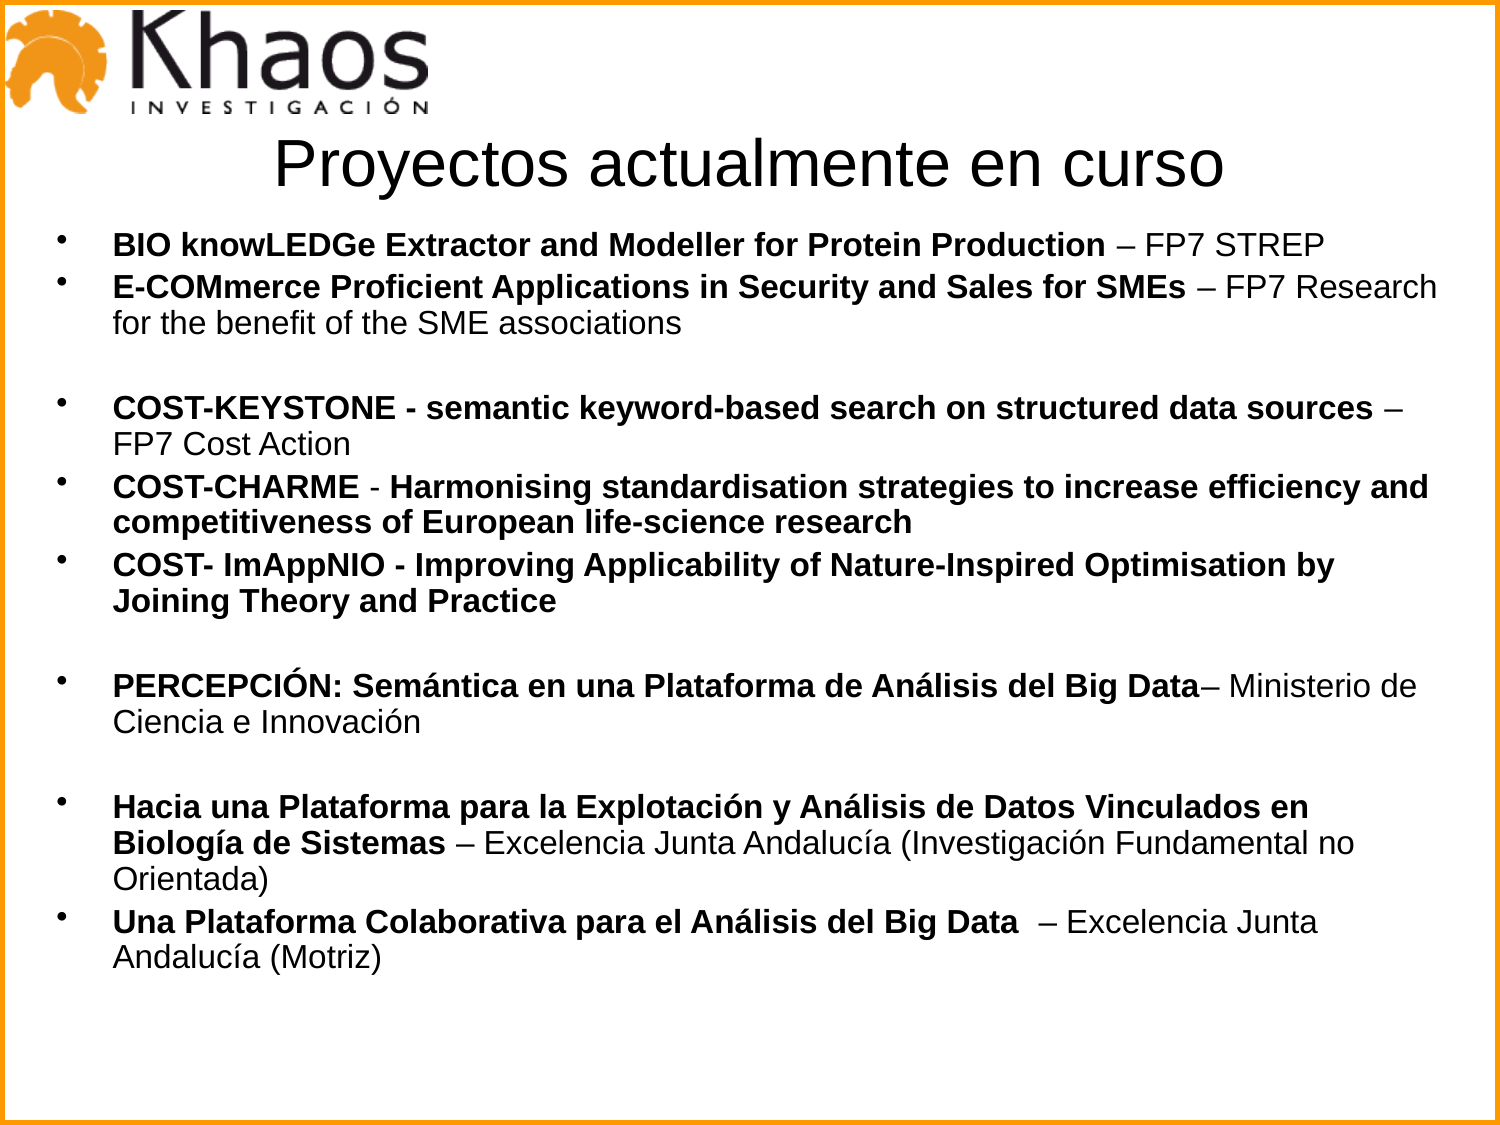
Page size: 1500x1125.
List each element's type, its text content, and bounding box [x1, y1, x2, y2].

title Proyectos actualmente en curso [74, 101, 1426, 219]
picture [5, 10, 428, 114]
list BIO knowLEDGe Extractor and Modeller for Protein Production – FP7 STREP E-COMmerce Proficient Applications in Security and Sales for SMEs – FP7 Research for the benefit of the SME associations COST-KEYSTONE - semantic keyword-based search on structured data sources – FP7 Cost Action COST-CHARME - Harmonising standardisation strategies to increase efficiency and competitiveness of European life-science research COST- ImAppNIO - Improving Applicability of Nature-Inspired Optimisation by Joining Theory and Practice PERCEPCIÓN: Semántica en una Plataforma de Análisis del Big Data– Ministerio de Ciencia e Innovación Hacia una Plataforma para la Explotación y Análisis de Datos Vinculados en Biología de Sistemas – Excelencia Junta Andalucía (Investigación Fundamental no Orientada) Una Plataforma Colaborativa para el Análisis del Big Data – Excelencia Junta Andalucía (Motriz) [41, 219, 1459, 1036]
